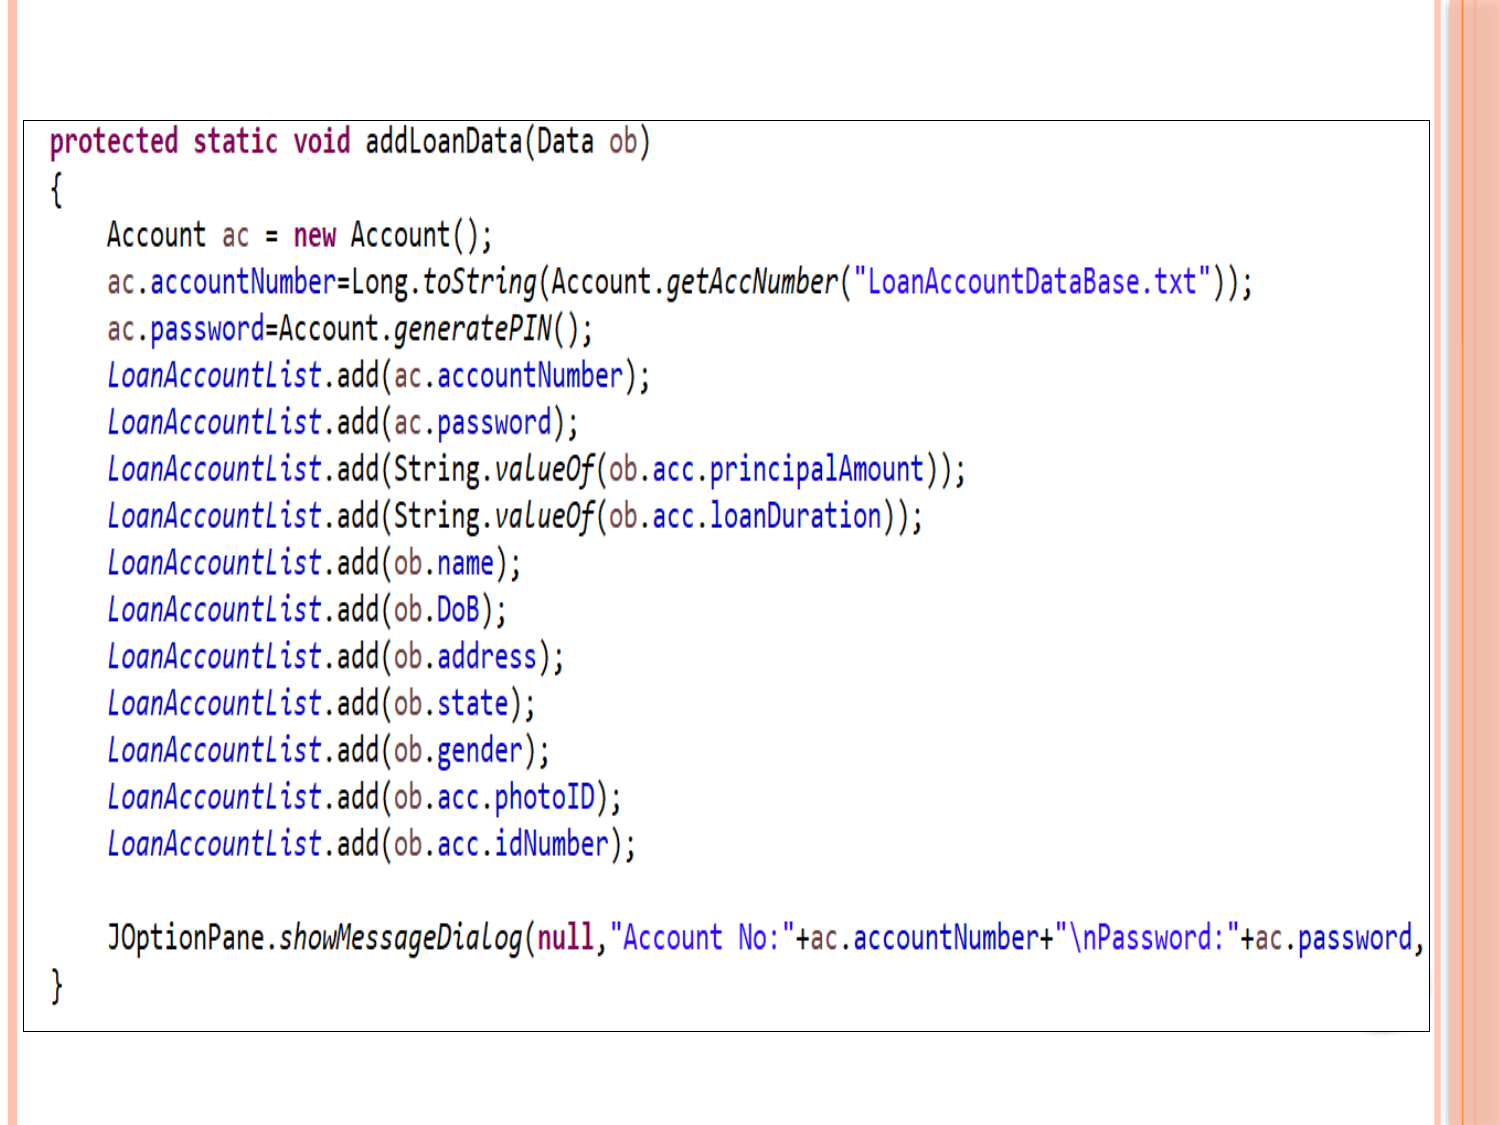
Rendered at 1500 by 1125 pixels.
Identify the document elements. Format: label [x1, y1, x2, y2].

picture [22, 120, 1431, 1032]
